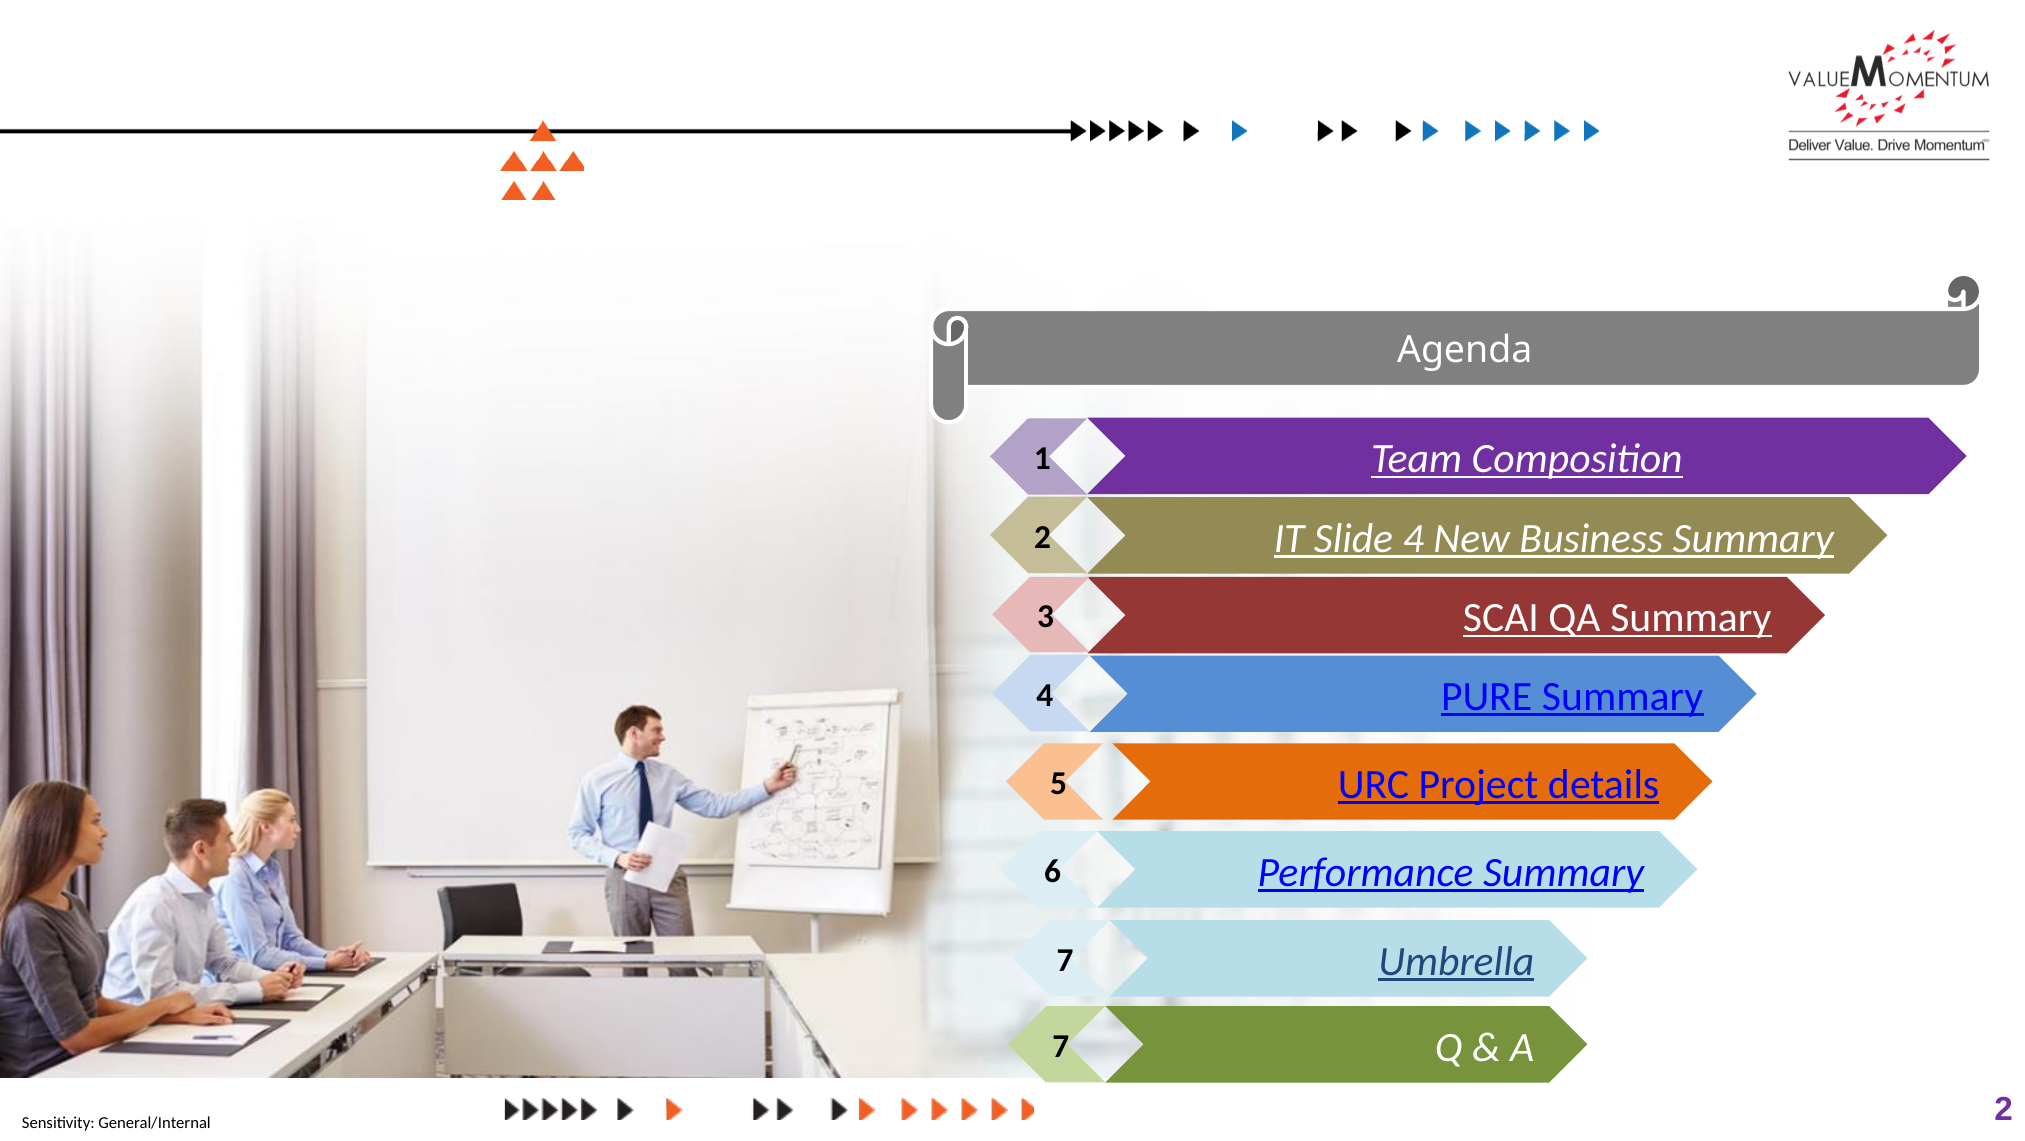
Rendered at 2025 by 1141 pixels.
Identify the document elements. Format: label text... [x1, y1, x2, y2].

text_box SCAI QA Summary [1591, 574, 1828, 656]
text_box Team Composition [1591, 415, 1969, 497]
picture [504, 1098, 1035, 1120]
picture [0, 221, 1588, 1078]
text_box IT Slide 4 New Business Summary [1591, 494, 1890, 576]
picture [1774, 20, 2004, 170]
picture [0, 107, 1630, 200]
text_box URC Project details [1591, 741, 1715, 822]
text_box Performance Summary [1591, 828, 1700, 910]
text_box Agenda [1591, 271, 1984, 390]
text_box PURE Summary [1591, 653, 1759, 735]
